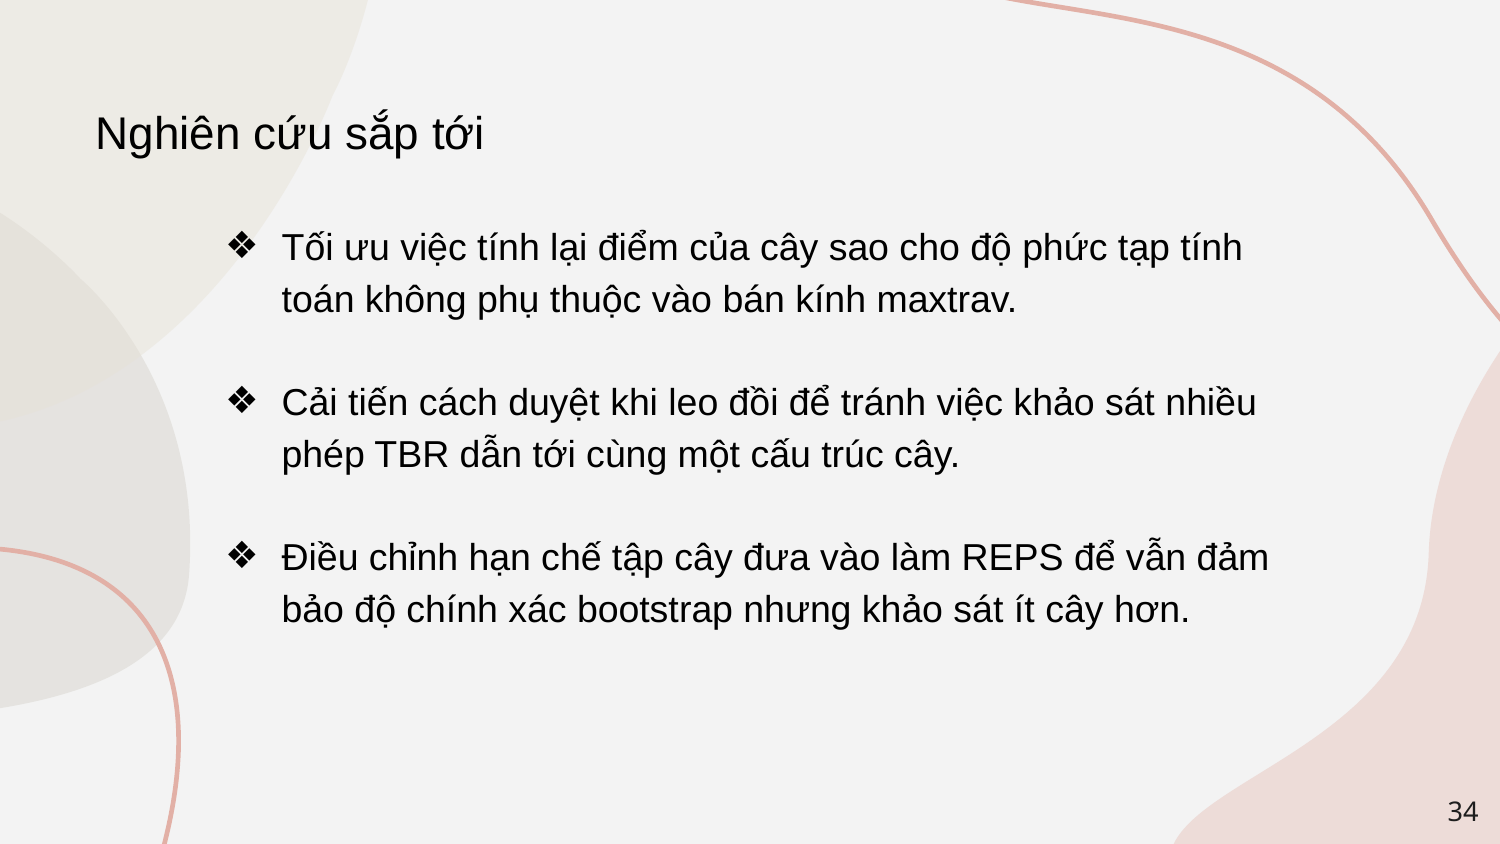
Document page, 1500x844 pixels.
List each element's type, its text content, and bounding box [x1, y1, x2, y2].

text_box Tối ưu việc tính lại điểm của cây sao cho độ phức tạp tính toán không phụ thuộc vào bán kính maxtrav. Cải tiến cách duyệt khi leo đồi để tránh việc khảo sát nhiều phép TBR dẫn tới cùng một cấu trúc cây. Điều chỉnh hạn chế tập cây đưa vào làm REPS để vẫn đảm bảo độ chính xác bootstrap nhưng khảo sát ít cây hơn. [191, 201, 1309, 645]
text_box Nghiên cứu sắp tới [80, 88, 622, 174]
slide_number ‹#› [1403, 779, 1494, 844]
